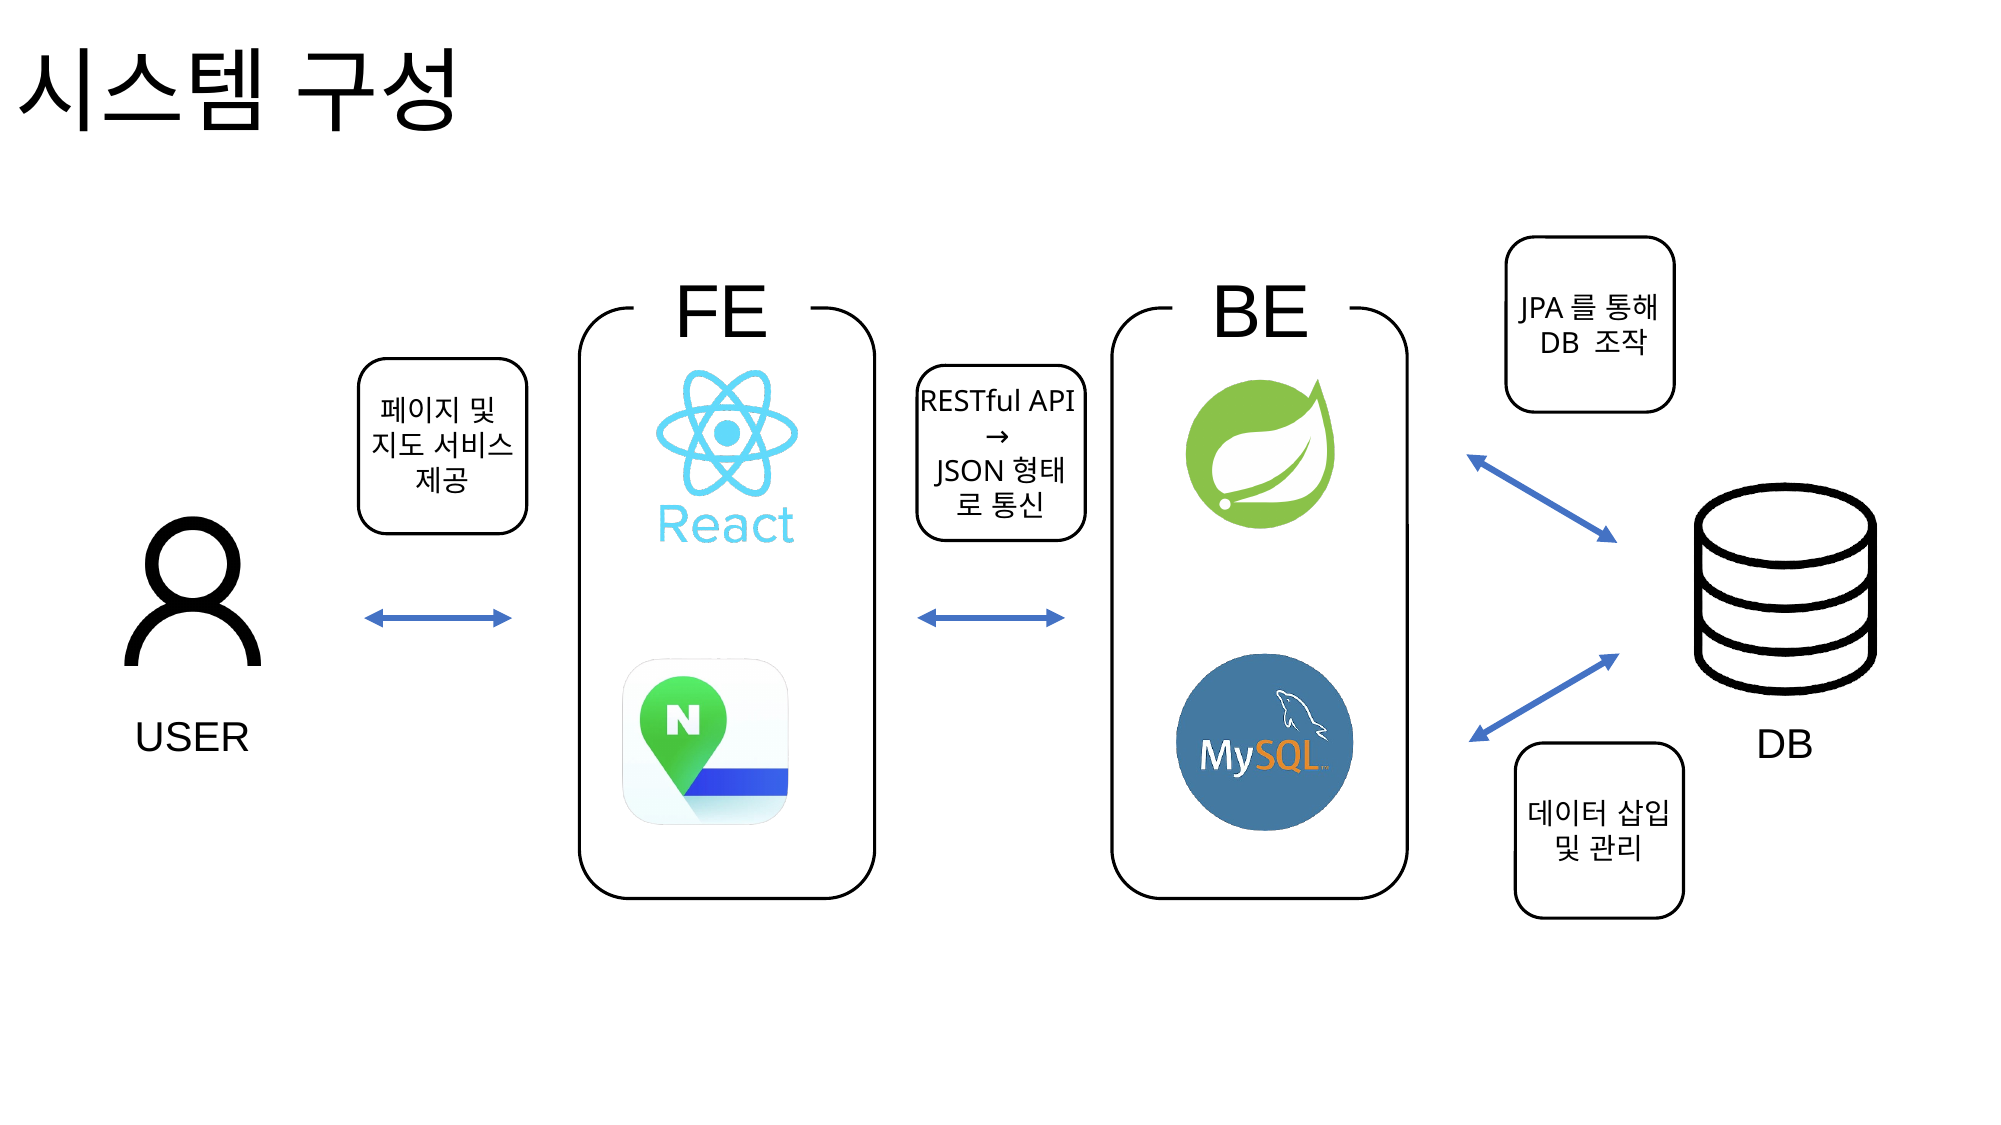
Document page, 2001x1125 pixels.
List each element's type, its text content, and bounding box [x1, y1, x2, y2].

text_box [578, 306, 876, 900]
picture [638, 366, 816, 545]
text_box [1514, 873, 1685, 920]
picture [1170, 365, 1349, 543]
picture [1676, 482, 1894, 700]
text_box 데이터 삽입 및 관리 [1484, 787, 1715, 873]
text_box [921, 530, 1081, 542]
text_box [1504, 367, 1676, 414]
text_box FE [633, 270, 812, 346]
text_box [1110, 306, 1409, 900]
text_box [357, 505, 528, 535]
picture [83, 481, 302, 700]
text_box USER [98, 700, 287, 772]
text_box [357, 357, 528, 384]
picture [1170, 653, 1358, 831]
text_box DB [1691, 704, 1879, 780]
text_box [1468, 653, 1620, 742]
text_box JPA를 통해 DB 조작 [1475, 281, 1705, 367]
picture [618, 653, 792, 831]
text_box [1466, 454, 1618, 543]
text_box [1514, 741, 1685, 787]
text_box 페이지 및 지도 서비스 제공 [327, 384, 558, 505]
text_box [1505, 235, 1676, 281]
text_box RESTful API → JSON형태 로 통신 [886, 374, 1116, 530]
text_box BE [1171, 270, 1351, 346]
title 시스템 구성 [0, 0, 1726, 204]
text_box [923, 364, 1079, 374]
